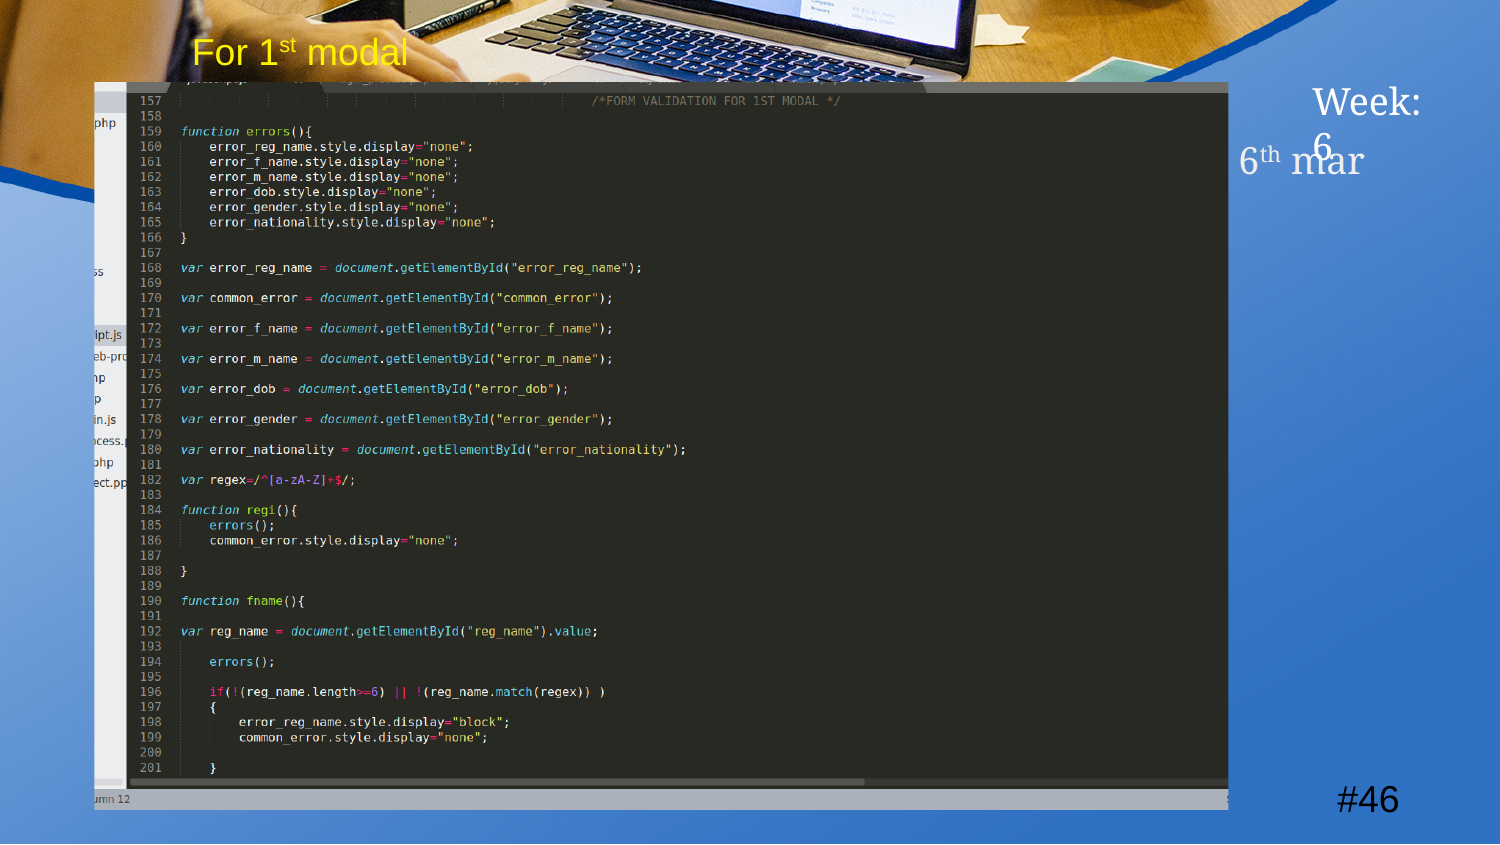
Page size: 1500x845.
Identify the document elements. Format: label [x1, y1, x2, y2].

text_box [177, 23, 555, 82]
picture [94, 82, 1228, 810]
